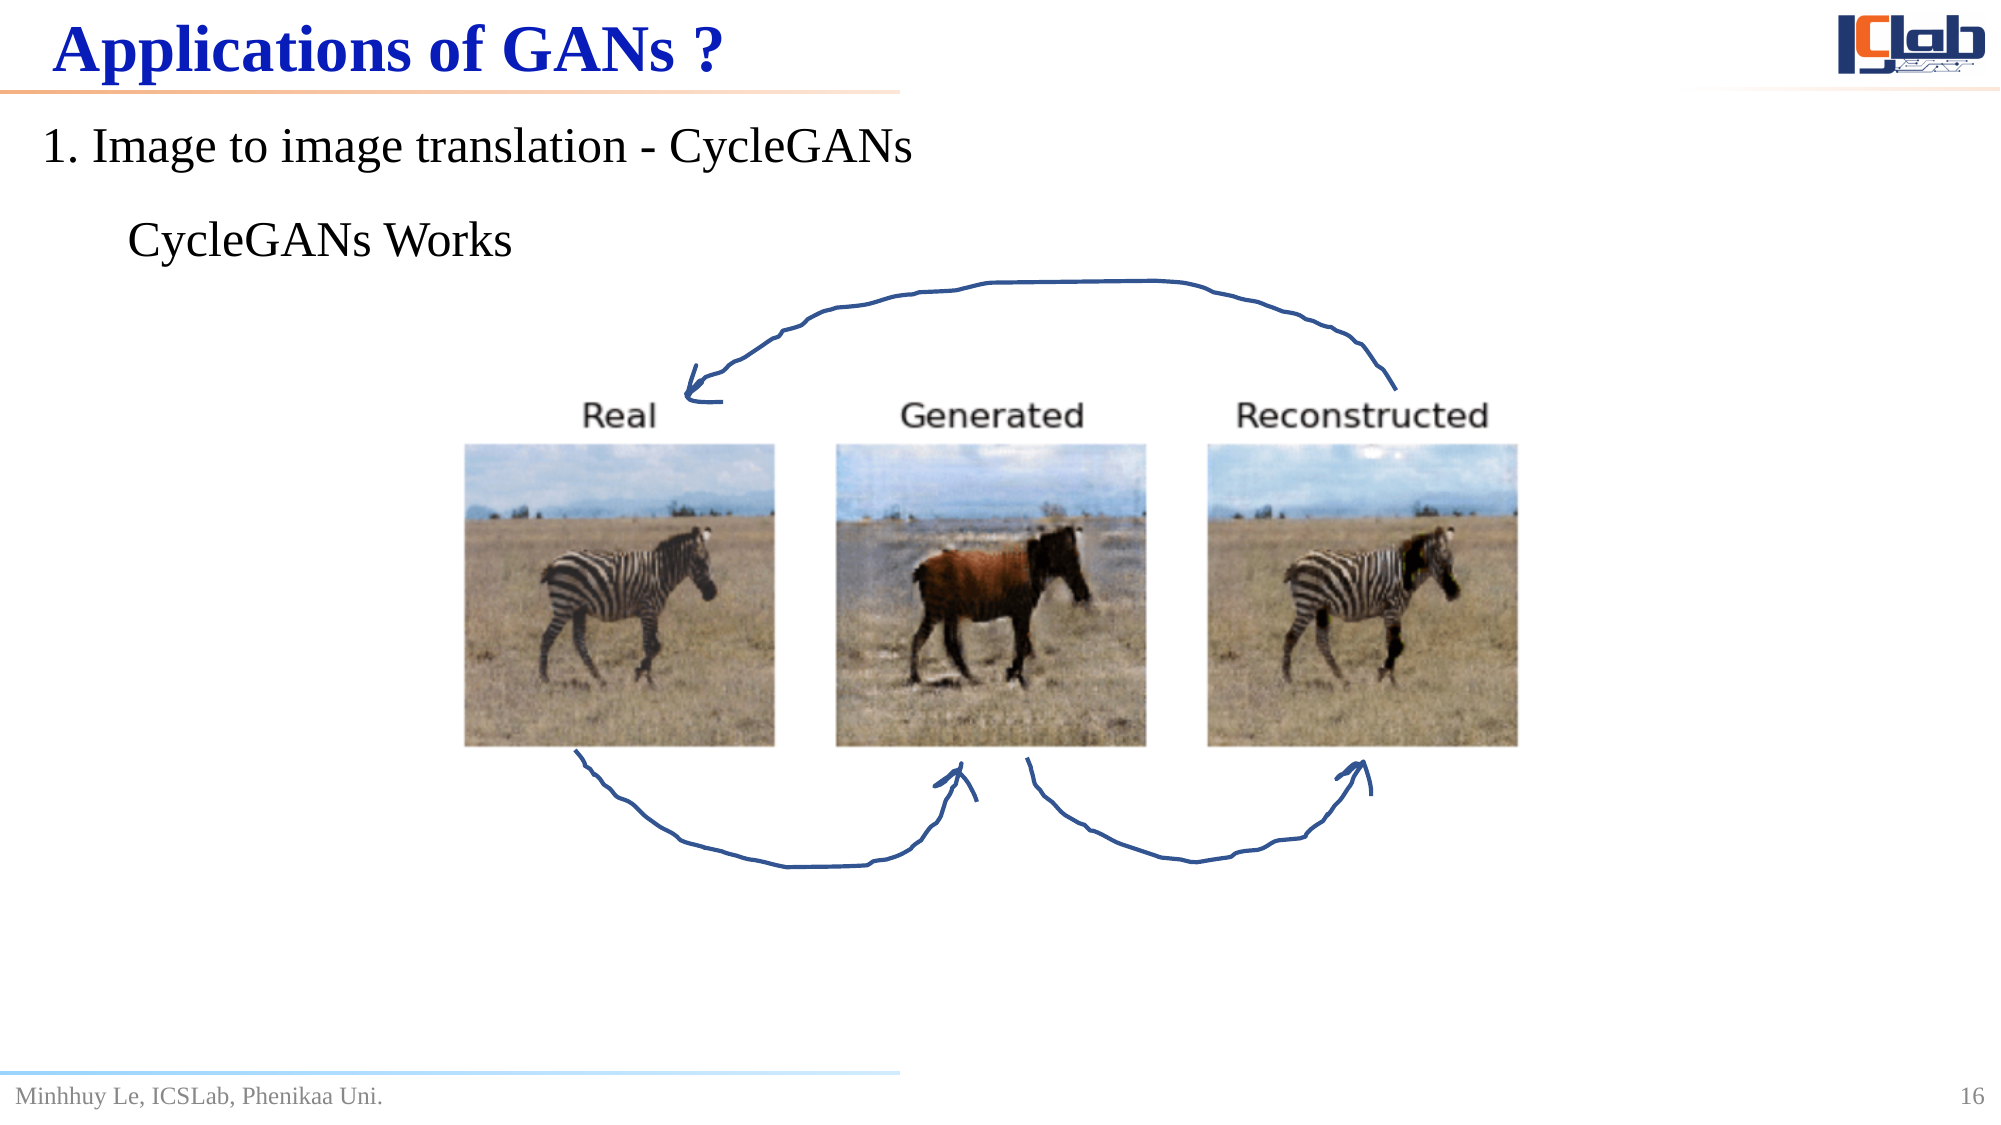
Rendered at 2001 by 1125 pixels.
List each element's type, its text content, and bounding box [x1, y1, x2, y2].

text_box [722, 278, 1386, 369]
title Applications of GANs ? [37, 4, 1725, 95]
text_box [587, 770, 979, 870]
slide_number 16 [1862, 1065, 2000, 1125]
text_box 1. Image to image translation - CycleGANs [26, 100, 1058, 193]
list CycleGANs Works [94, 205, 1567, 666]
text_box [1029, 770, 1374, 865]
picture [432, 370, 1572, 762]
picture [1835, 12, 1986, 75]
text_box [692, 363, 699, 369]
